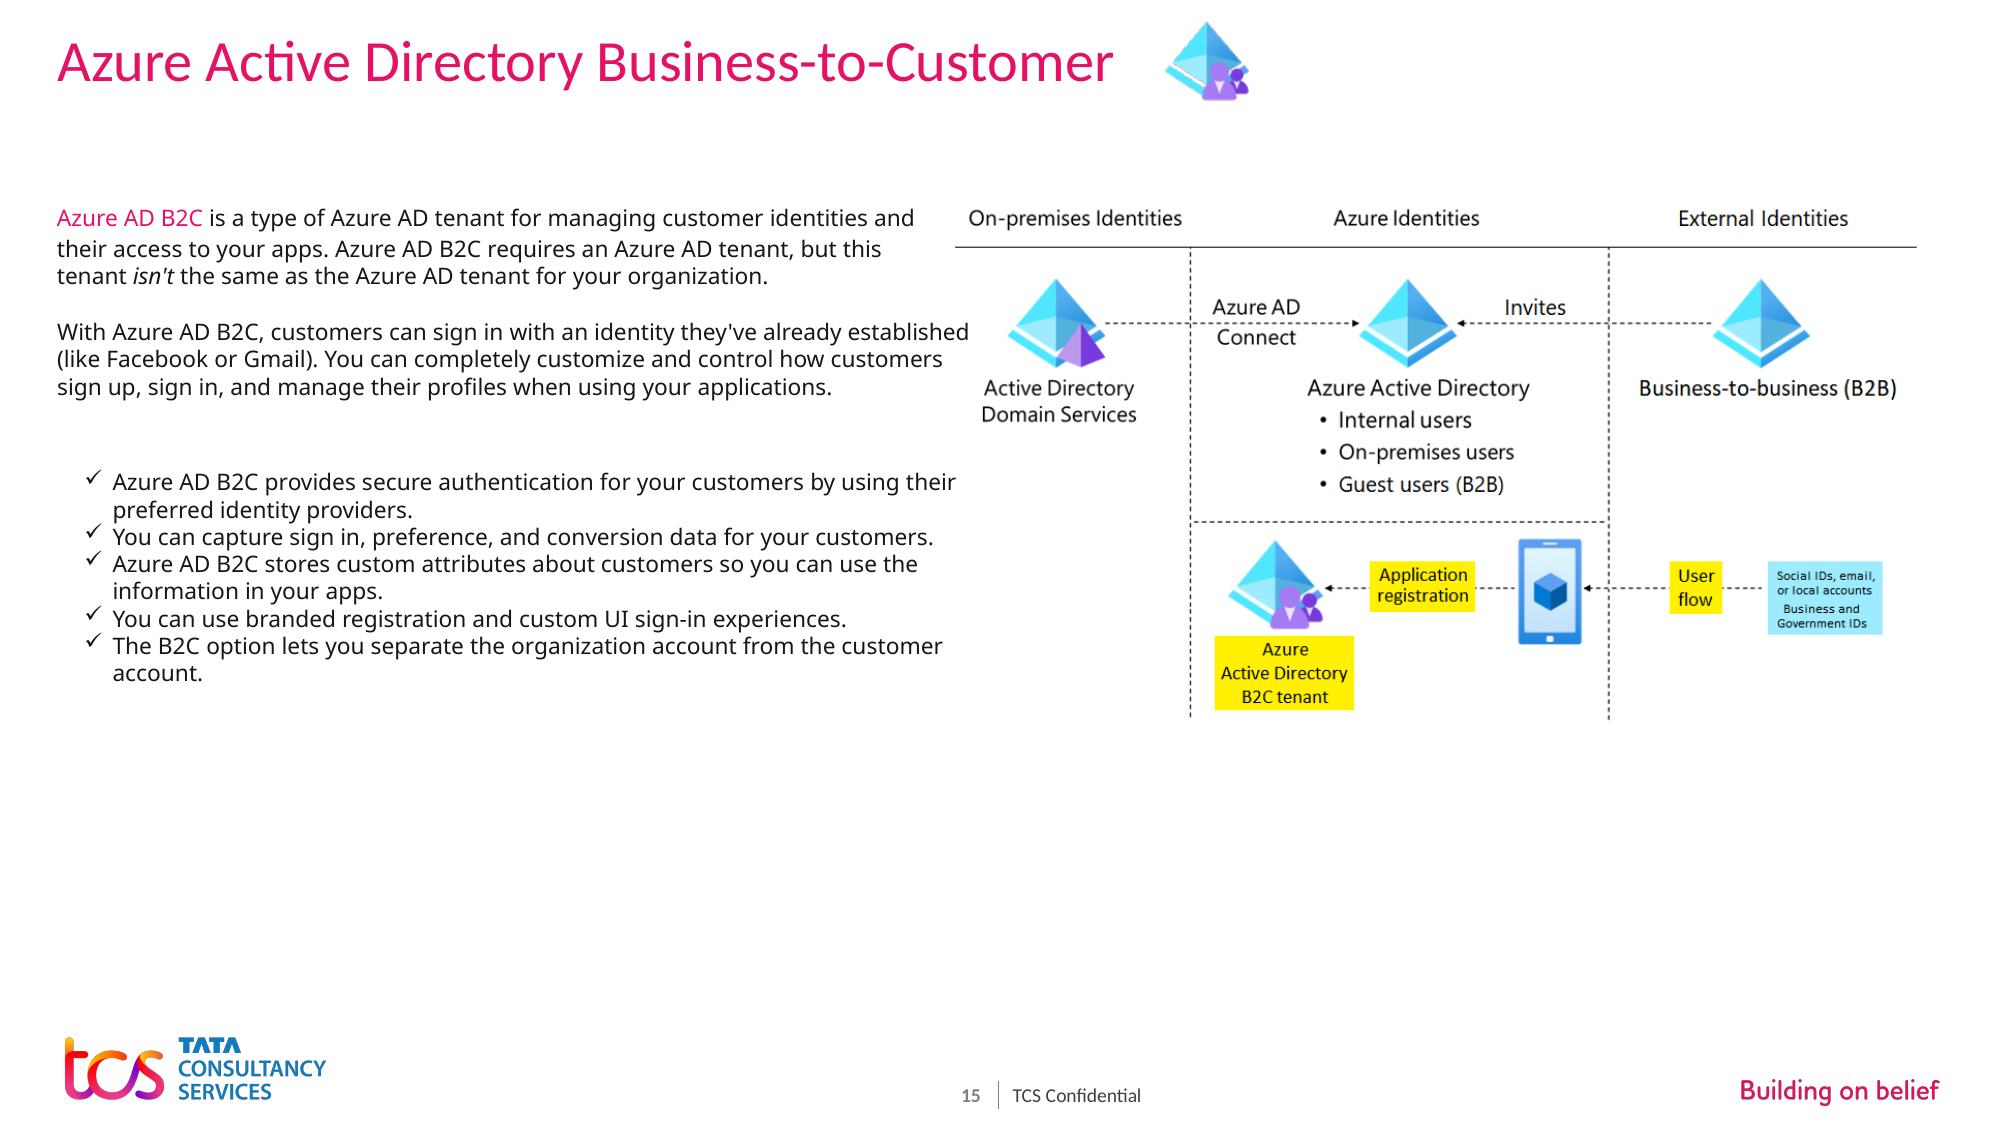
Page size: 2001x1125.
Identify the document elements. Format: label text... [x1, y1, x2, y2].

picture [1165, 19, 1249, 103]
picture [1741, 1079, 1940, 1106]
title Azure Active Directory Business-to-Customer [42, 23, 1768, 145]
text_box With Azure AD B2C, customers can sign in with an identity they've already established (like Facebook or Gmail). You can completely customize and control how customers sign up, sign in, and manage their profiles when using your applications. [42, 310, 952, 408]
picture [952, 196, 1923, 731]
footer TCS Confidential [1002, 1081, 1413, 1109]
text_box Azure AD B2C provides secure authentication for your customers by using their preferred identity providers. You can capture sign in, preference, and conversion data for your customers. Azure AD B2C stores custom attributes about customers so you can use the information in your apps. You can use branded registration and custom UI sign-in experiences. The B2C option lets you separate the organization account from the customer account. [24, 460, 952, 694]
text_box Azure AD B2C is a type of Azure AD tenant for managing customer identities and their access to your apps. Azure AD B2C requires an Azure AD tenant, but this tenant isn't the same as the Azure AD tenant for your organization. [42, 196, 952, 297]
picture [64, 1036, 326, 1102]
